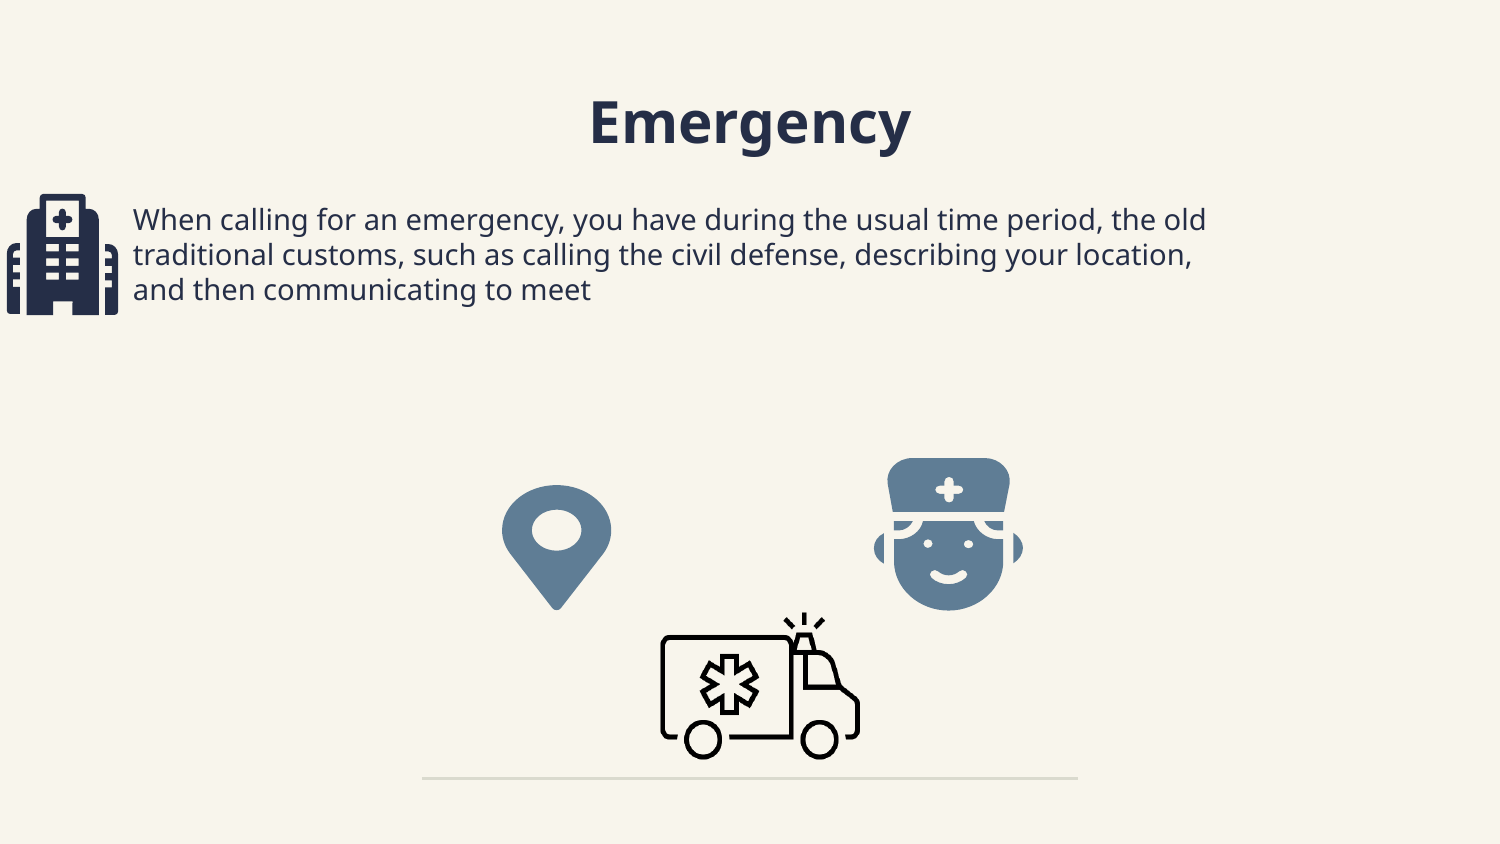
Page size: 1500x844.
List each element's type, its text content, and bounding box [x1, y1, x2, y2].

title Emergency [118, 72, 1382, 167]
picture [646, 575, 874, 814]
text_box [502, 485, 612, 611]
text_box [6, 193, 119, 316]
text_box When calling for an emergency, you have during the usual time period, the old traditional customs, such as calling the civil defense, describing your location, and then communicating to meet [120, 193, 1258, 314]
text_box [873, 457, 1024, 611]
